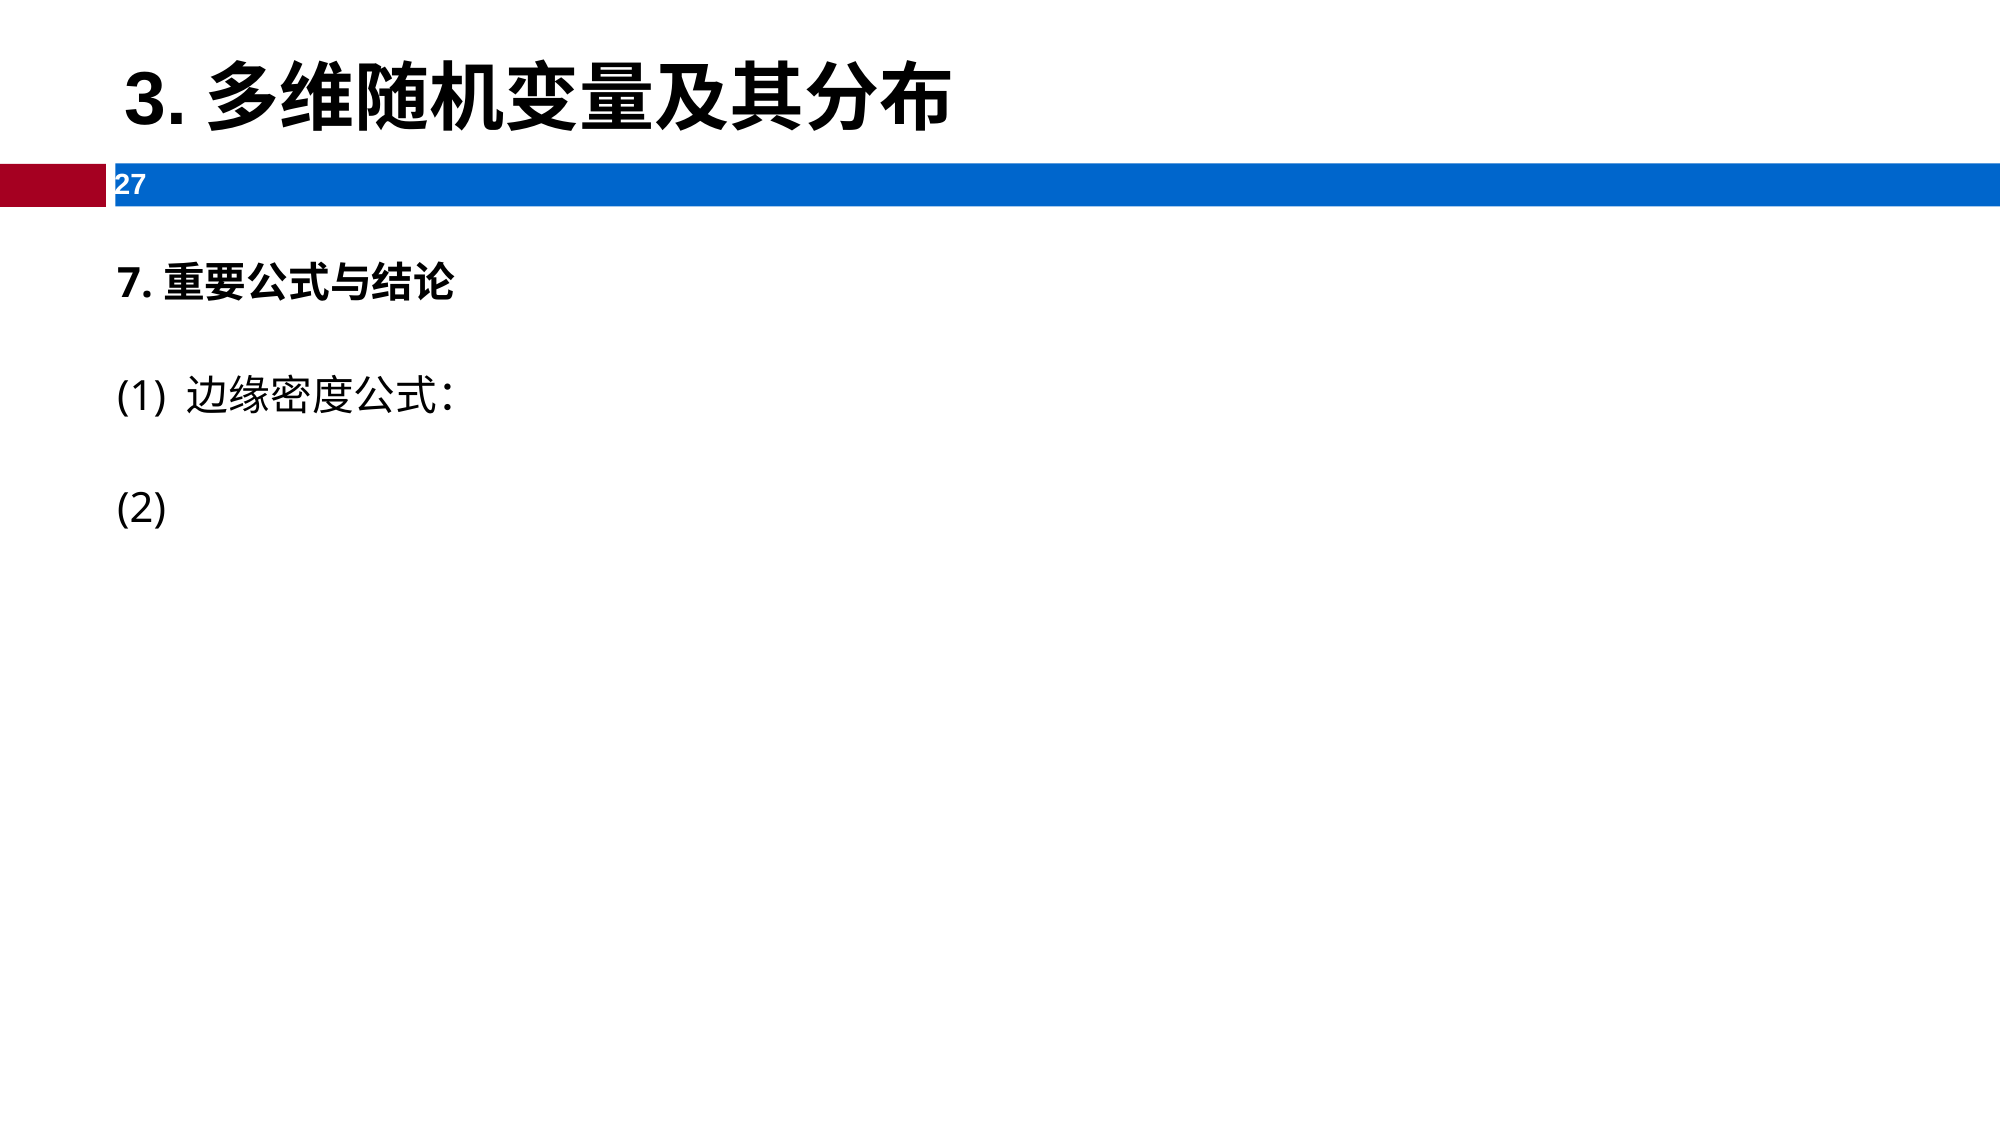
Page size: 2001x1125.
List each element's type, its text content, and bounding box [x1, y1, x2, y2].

title 3.多维随机变量及其分布 [109, 38, 1056, 150]
